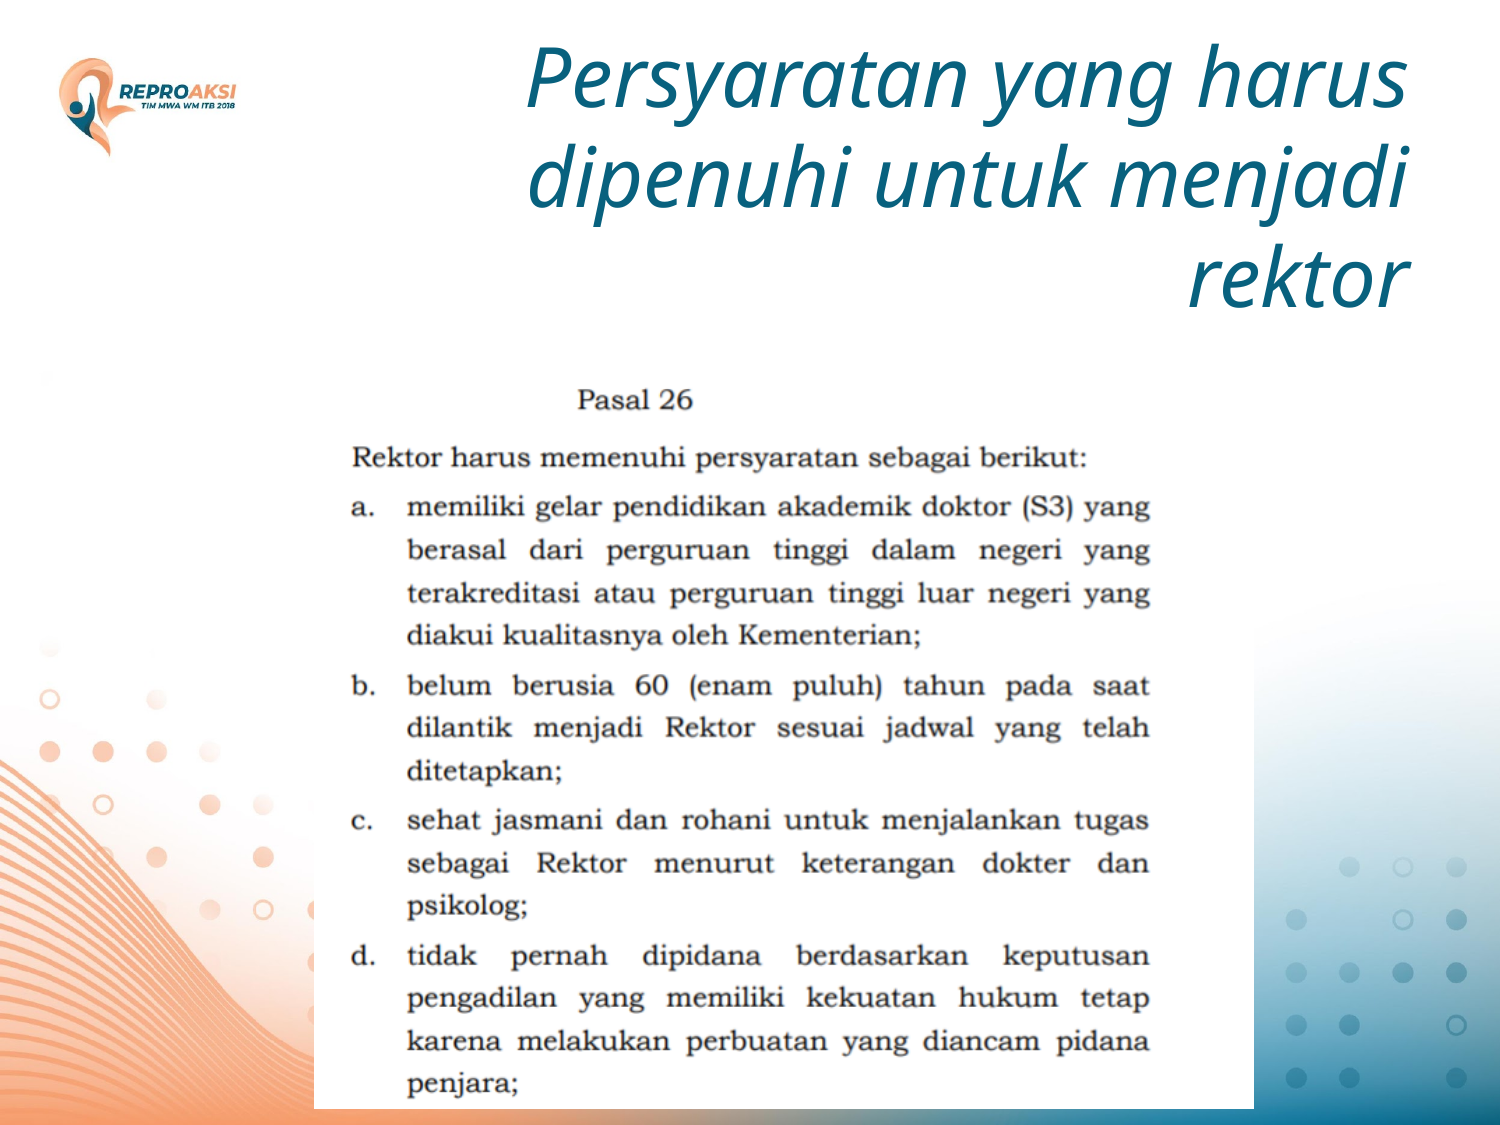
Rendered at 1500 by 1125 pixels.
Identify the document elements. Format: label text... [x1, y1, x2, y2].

picture [0, 0, 1500, 1125]
title Persyaratan yang harus dipenuhi untuk menjadi rektor [425, 45, 1425, 304]
